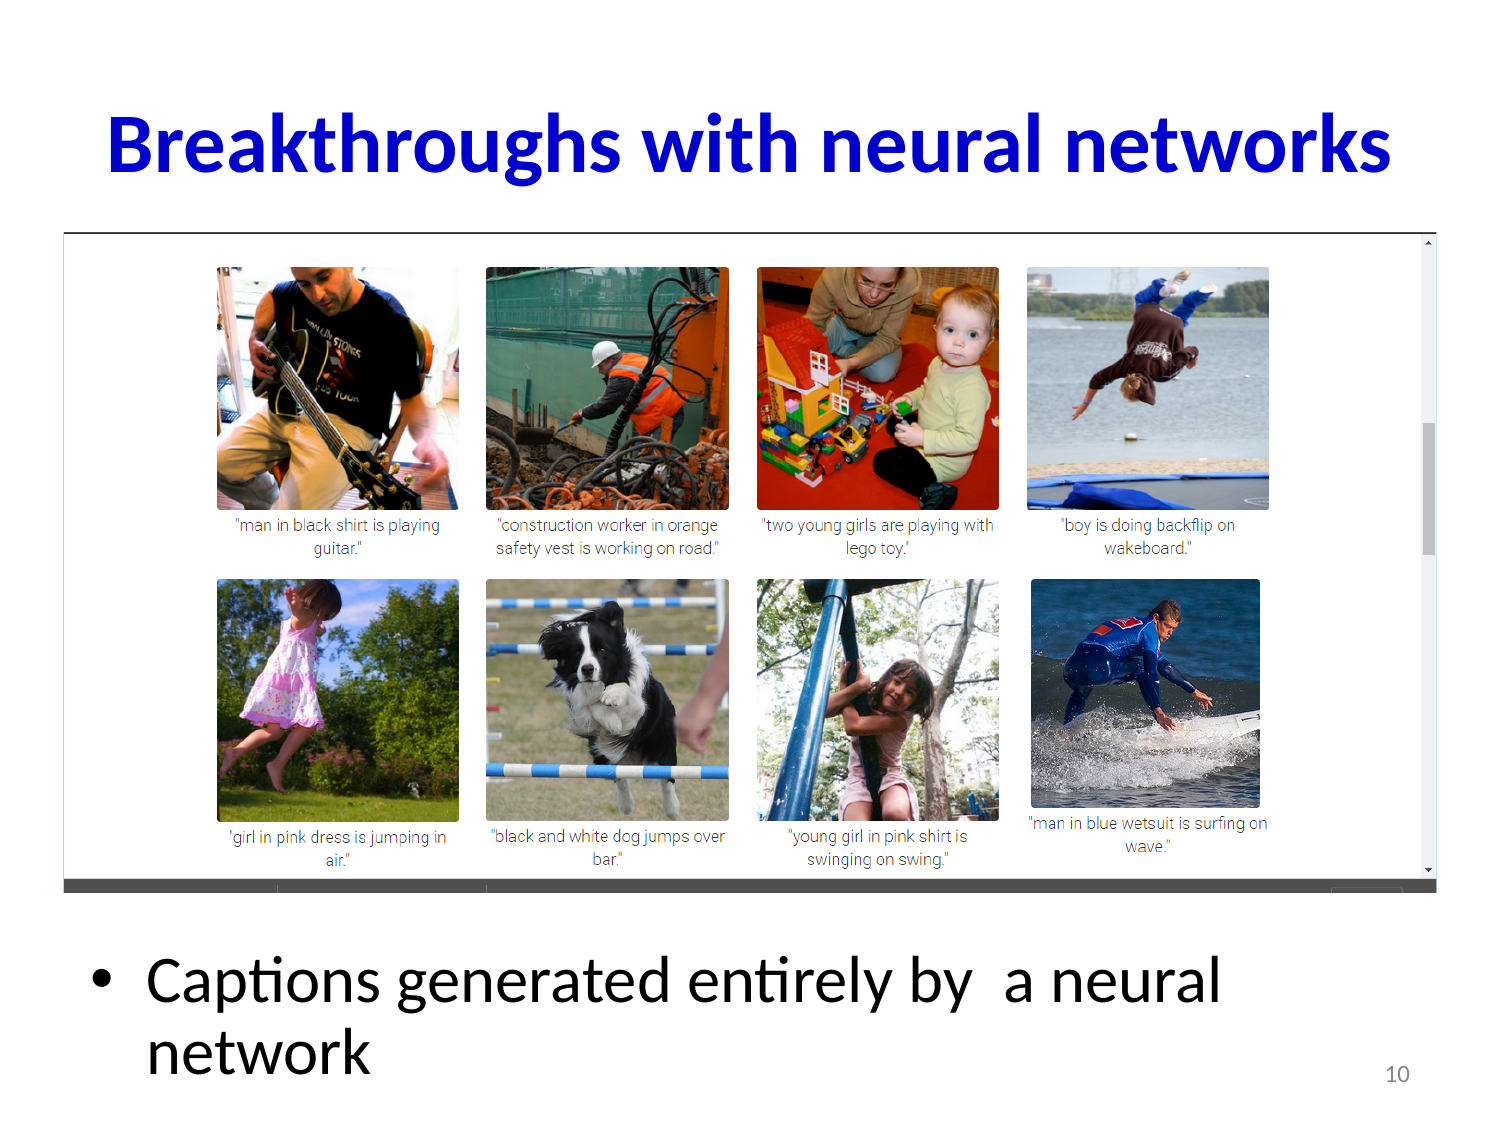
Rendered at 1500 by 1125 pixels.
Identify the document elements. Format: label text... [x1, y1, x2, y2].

picture [63, 232, 1437, 893]
text_box Breakthroughs with neural networks [74, 45, 1425, 230]
slide_number 10 [1074, 1042, 1425, 1103]
list Captions generated entirely by a neural network [75, 937, 1425, 1105]
